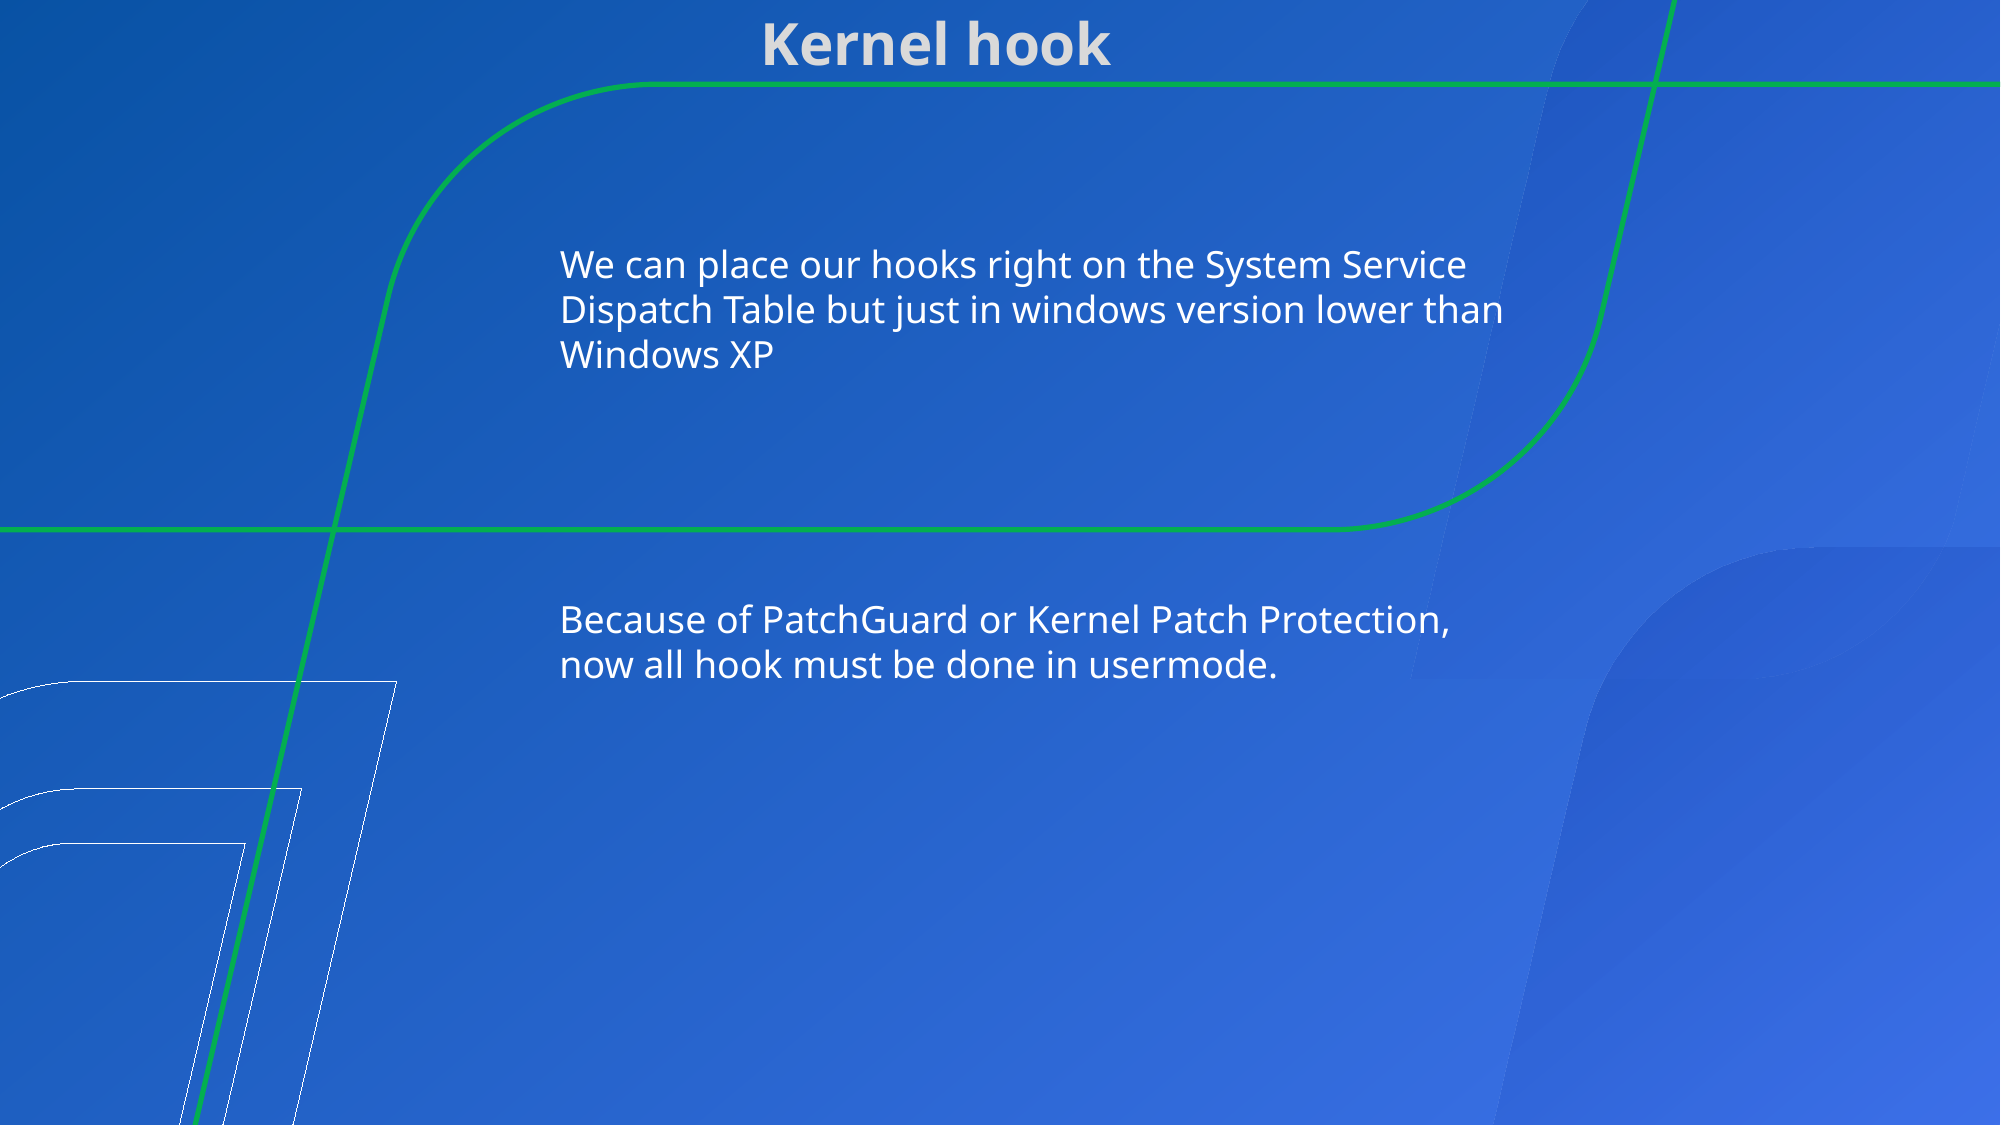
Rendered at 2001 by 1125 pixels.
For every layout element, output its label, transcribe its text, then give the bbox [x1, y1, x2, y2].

list Kernel hook [745, 0, 1348, 77]
text_box We can place our hooks right on the System Service Dispatch Table but just in windows version lower than Windows XP [544, 233, 1549, 383]
text_box Because of PatchGuard or Kernel Patch Protection, now all hook must be done in usermode. [544, 588, 1548, 694]
